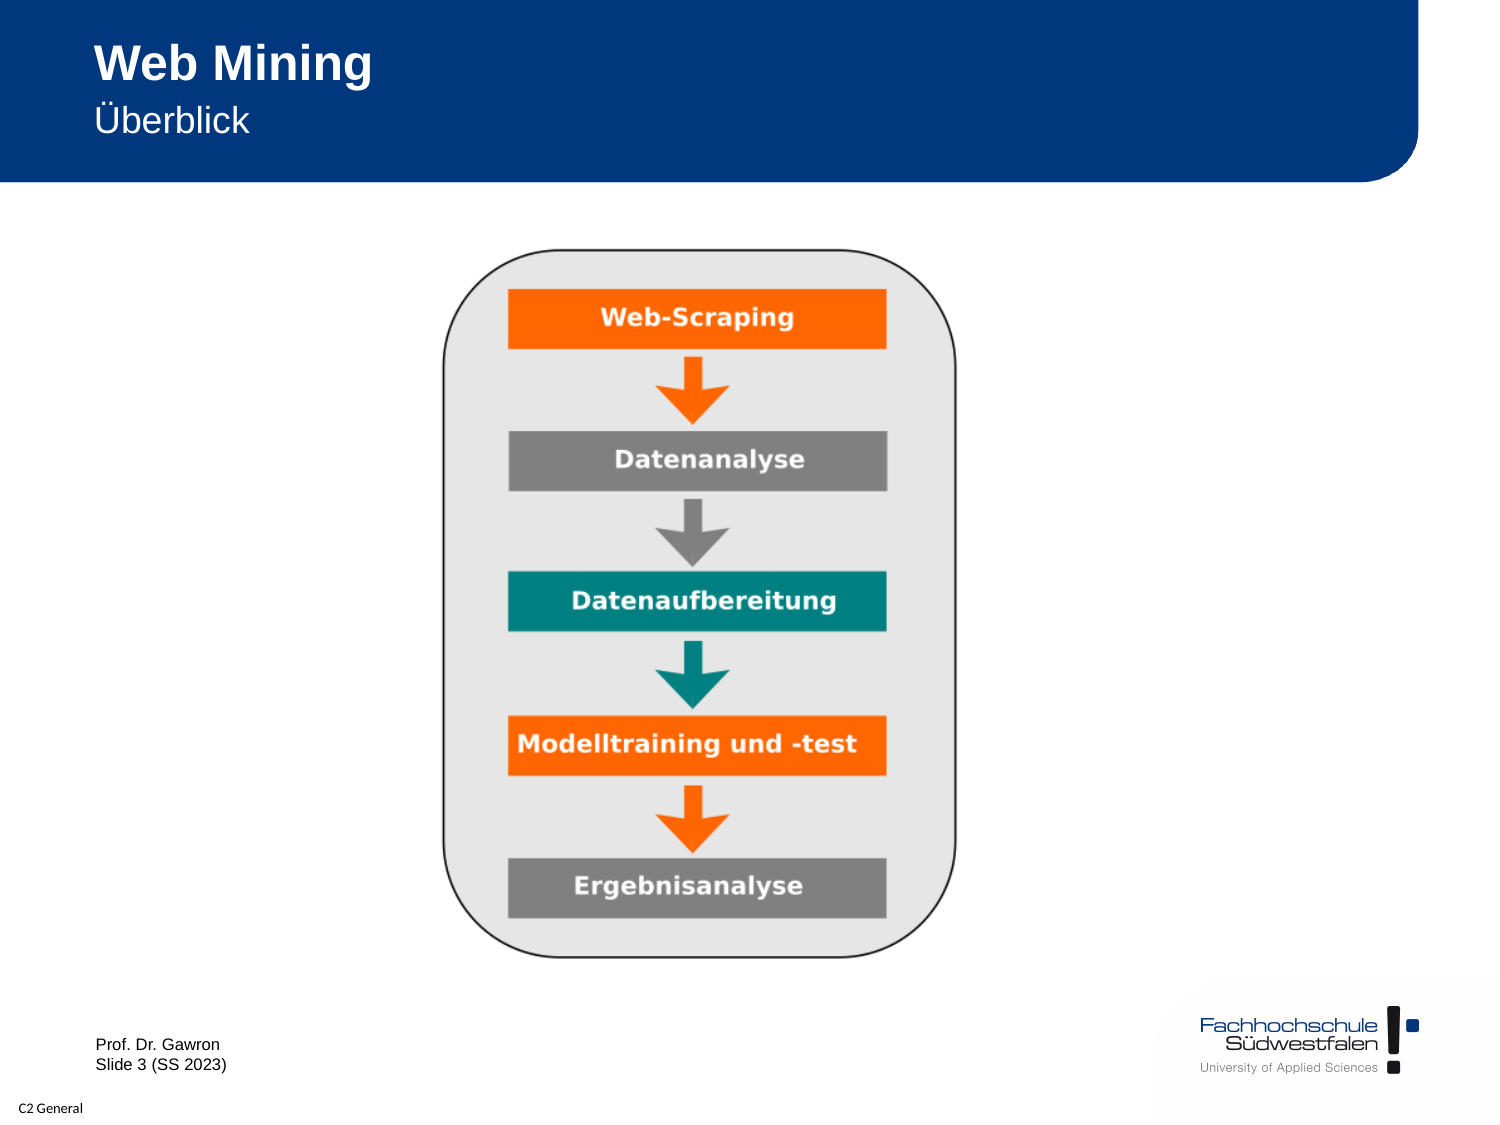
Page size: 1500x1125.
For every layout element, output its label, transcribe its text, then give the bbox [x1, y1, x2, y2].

picture [1152, 976, 1500, 1125]
list Überblick [93, 95, 1417, 141]
title Web Mining [93, 30, 1417, 91]
picture [422, 243, 971, 969]
picture [0, 0, 1419, 183]
